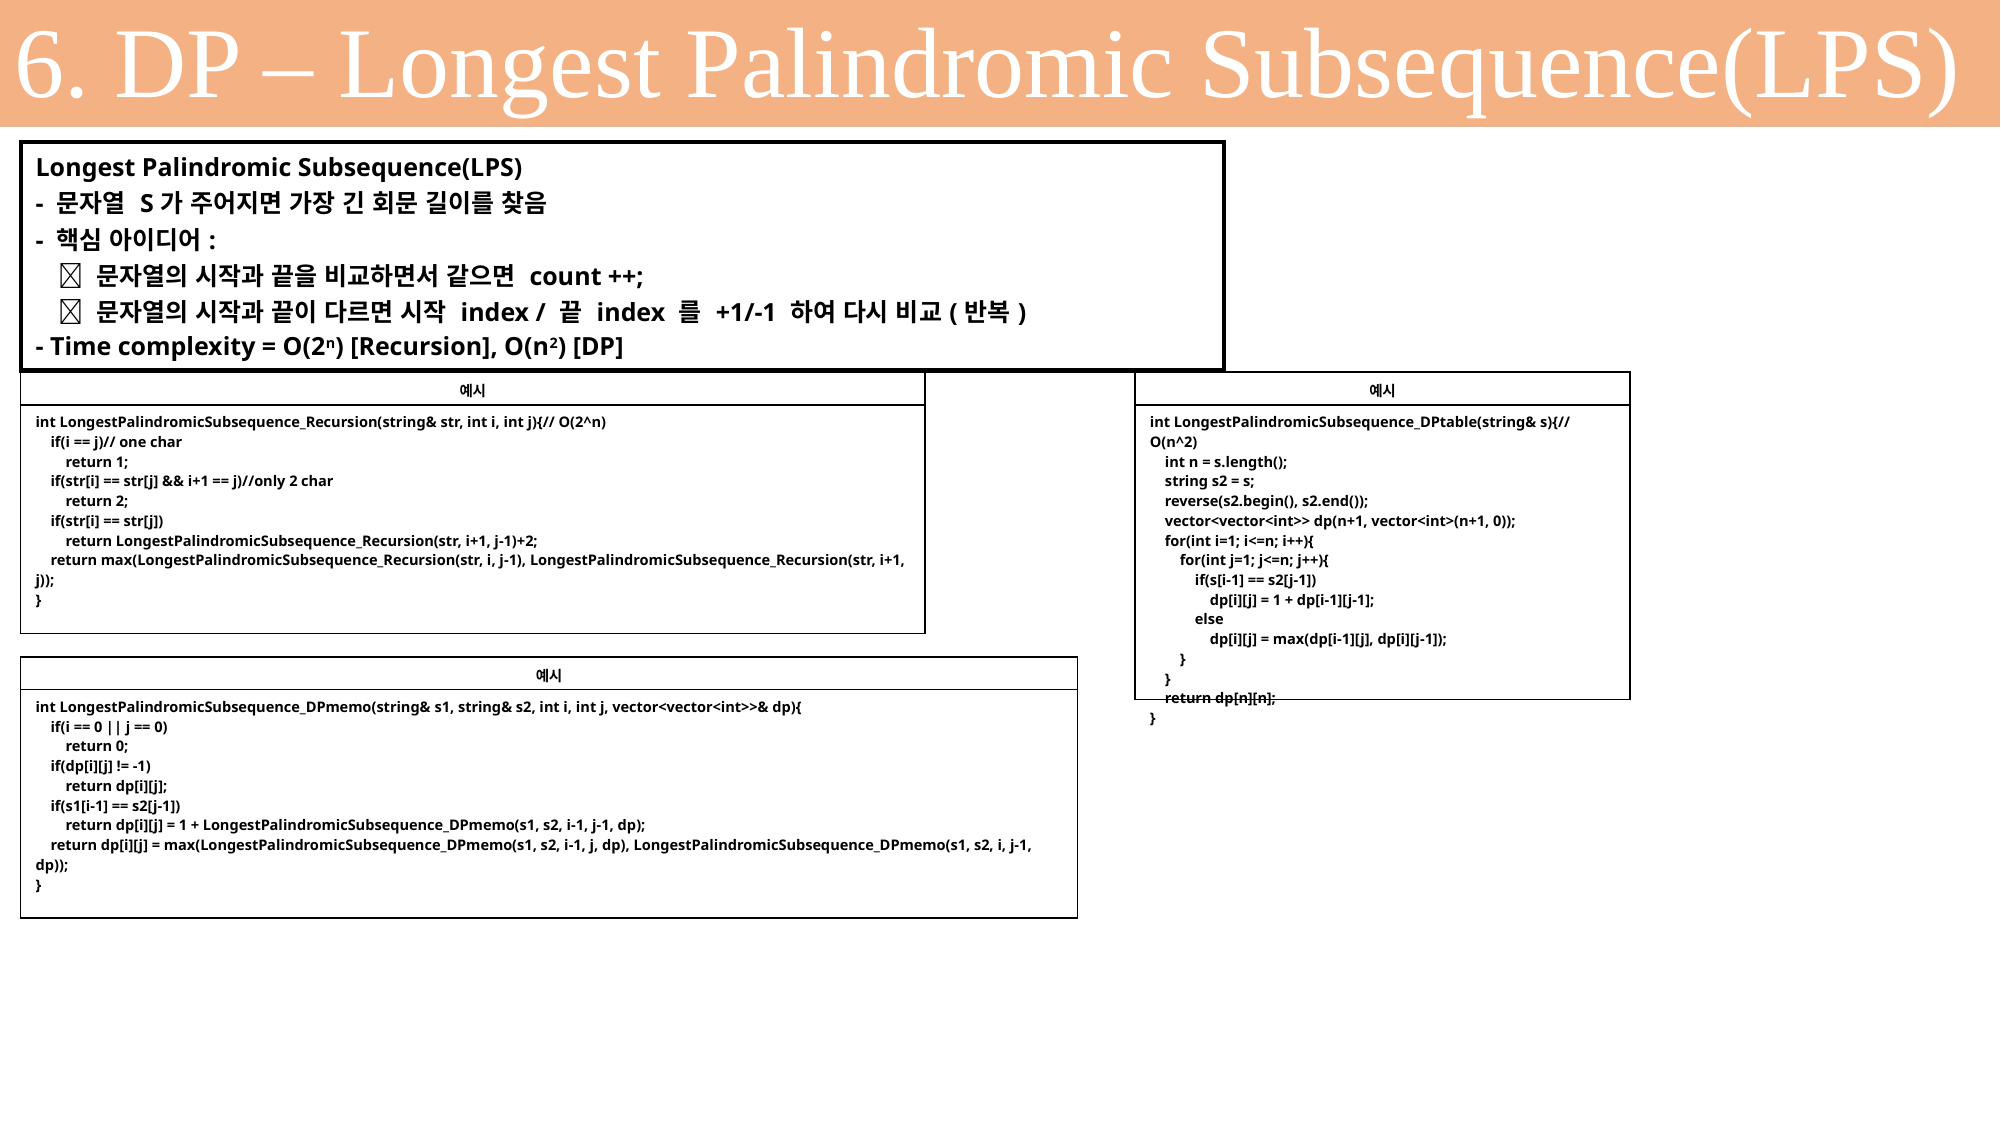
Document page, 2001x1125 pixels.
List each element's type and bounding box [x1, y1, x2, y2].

table_header [1136, 373, 1629, 404]
table_header [21, 658, 1077, 689]
table_header [23, 144, 1222, 368]
table_cell [1136, 406, 1629, 699]
table_cell [21, 406, 924, 633]
table_cell [21, 690, 1077, 917]
table_header [21, 373, 924, 404]
text_box [0, 0, 2000, 128]
